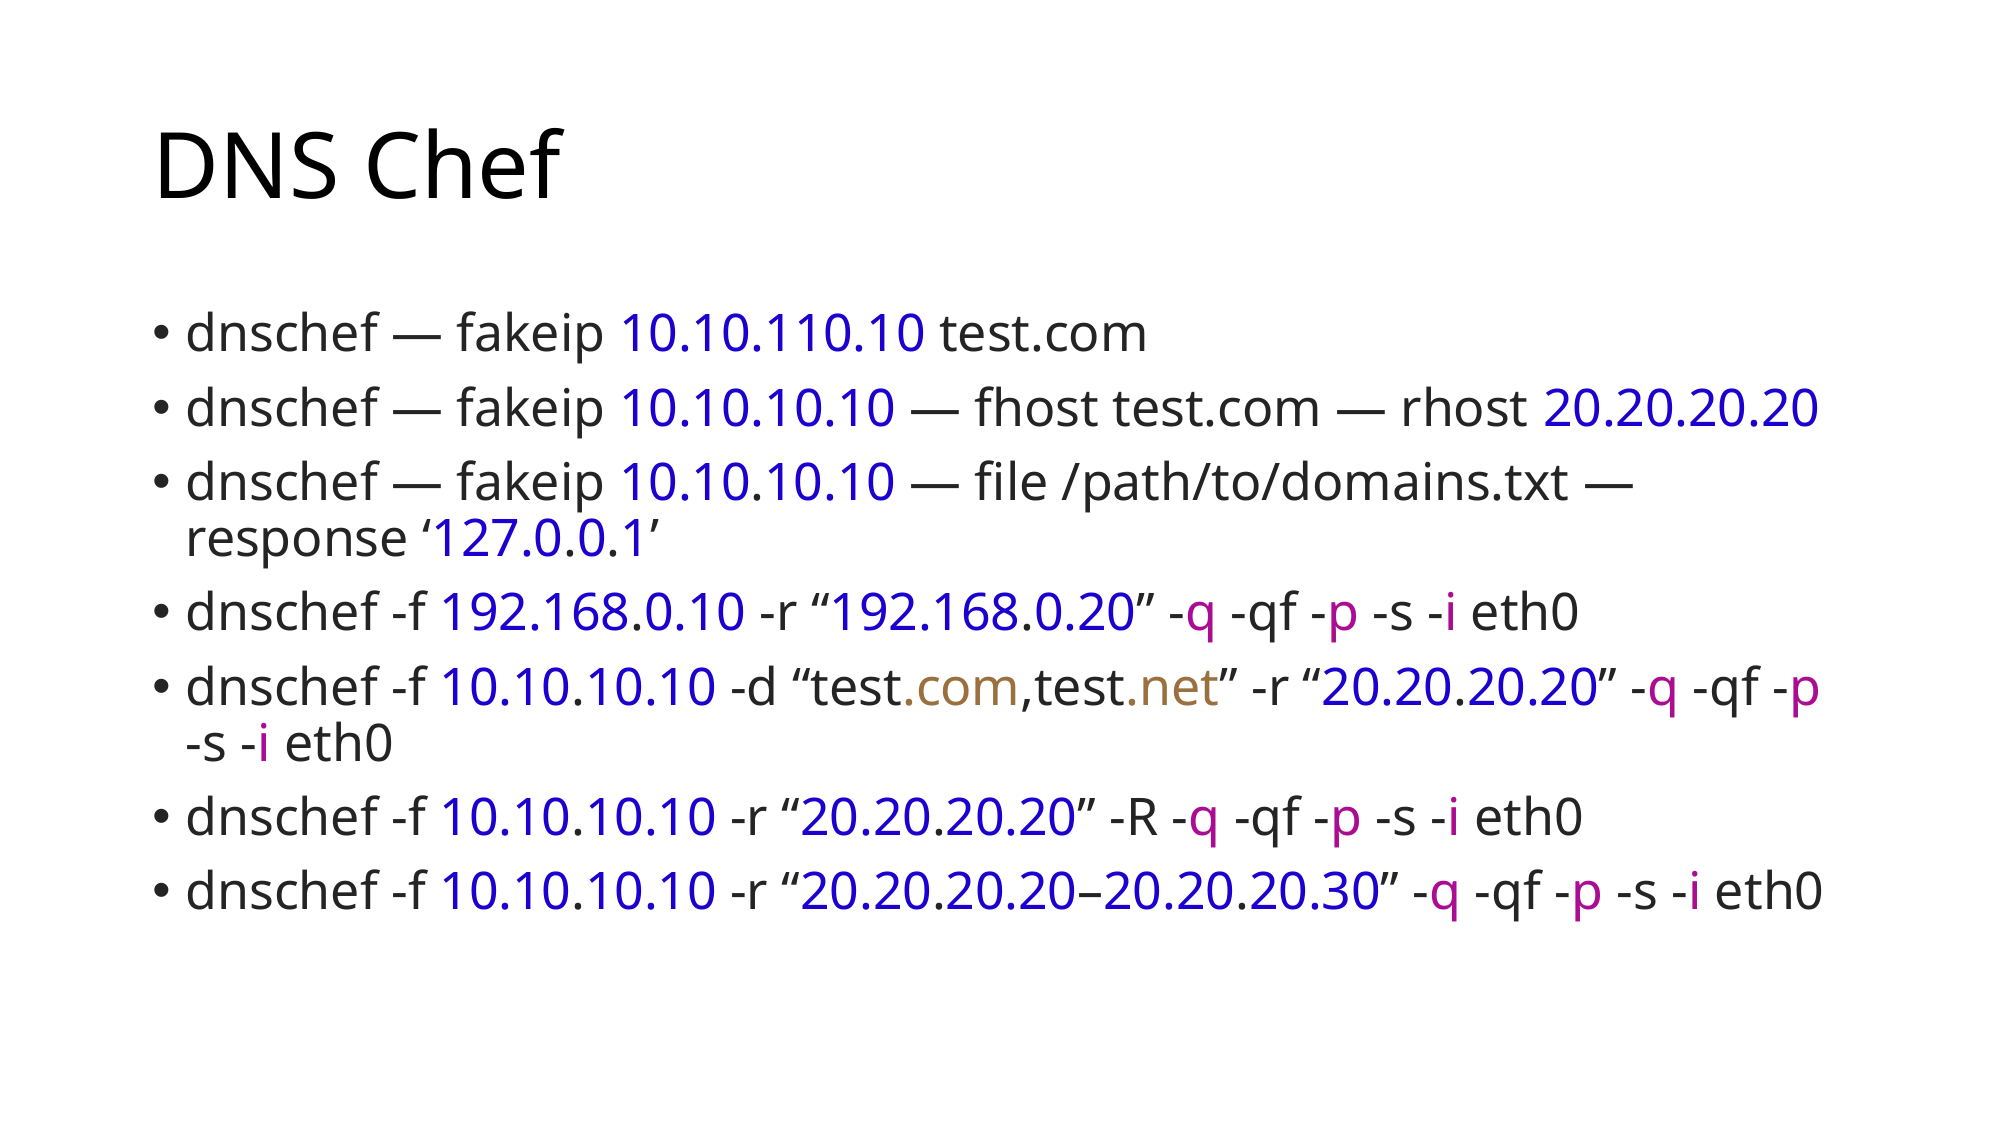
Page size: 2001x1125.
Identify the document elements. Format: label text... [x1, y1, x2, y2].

title DNS Chef [137, 59, 1863, 278]
list dnschef — fakeip 10.10.110.10 test.com dnschef — fakeip 10.10.10.10 — fhost test.com — rhost 20.20.20.20 dnschef — fakeip 10.10.10.10 — file /path/to/domains.txt — response ‘127.0.0.1’ dnschef -f 192.168.0.10 -r “192.168.0.20” -q -qf -p -s -i eth0 dnschef -f 10.10.10.10 -d “test.com,test.net” -r “20.20.20.20” -q -qf -p -s -i eth0 dnschef -f 10.10.10.10 -r “20.20.20.20” -R -q -qf -p -s -i eth0 dnschef -f 10.10.10.10 -r “20.20.20.20–20.20.20.30” -q -qf -p -s -i eth0 [137, 299, 1863, 1014]
